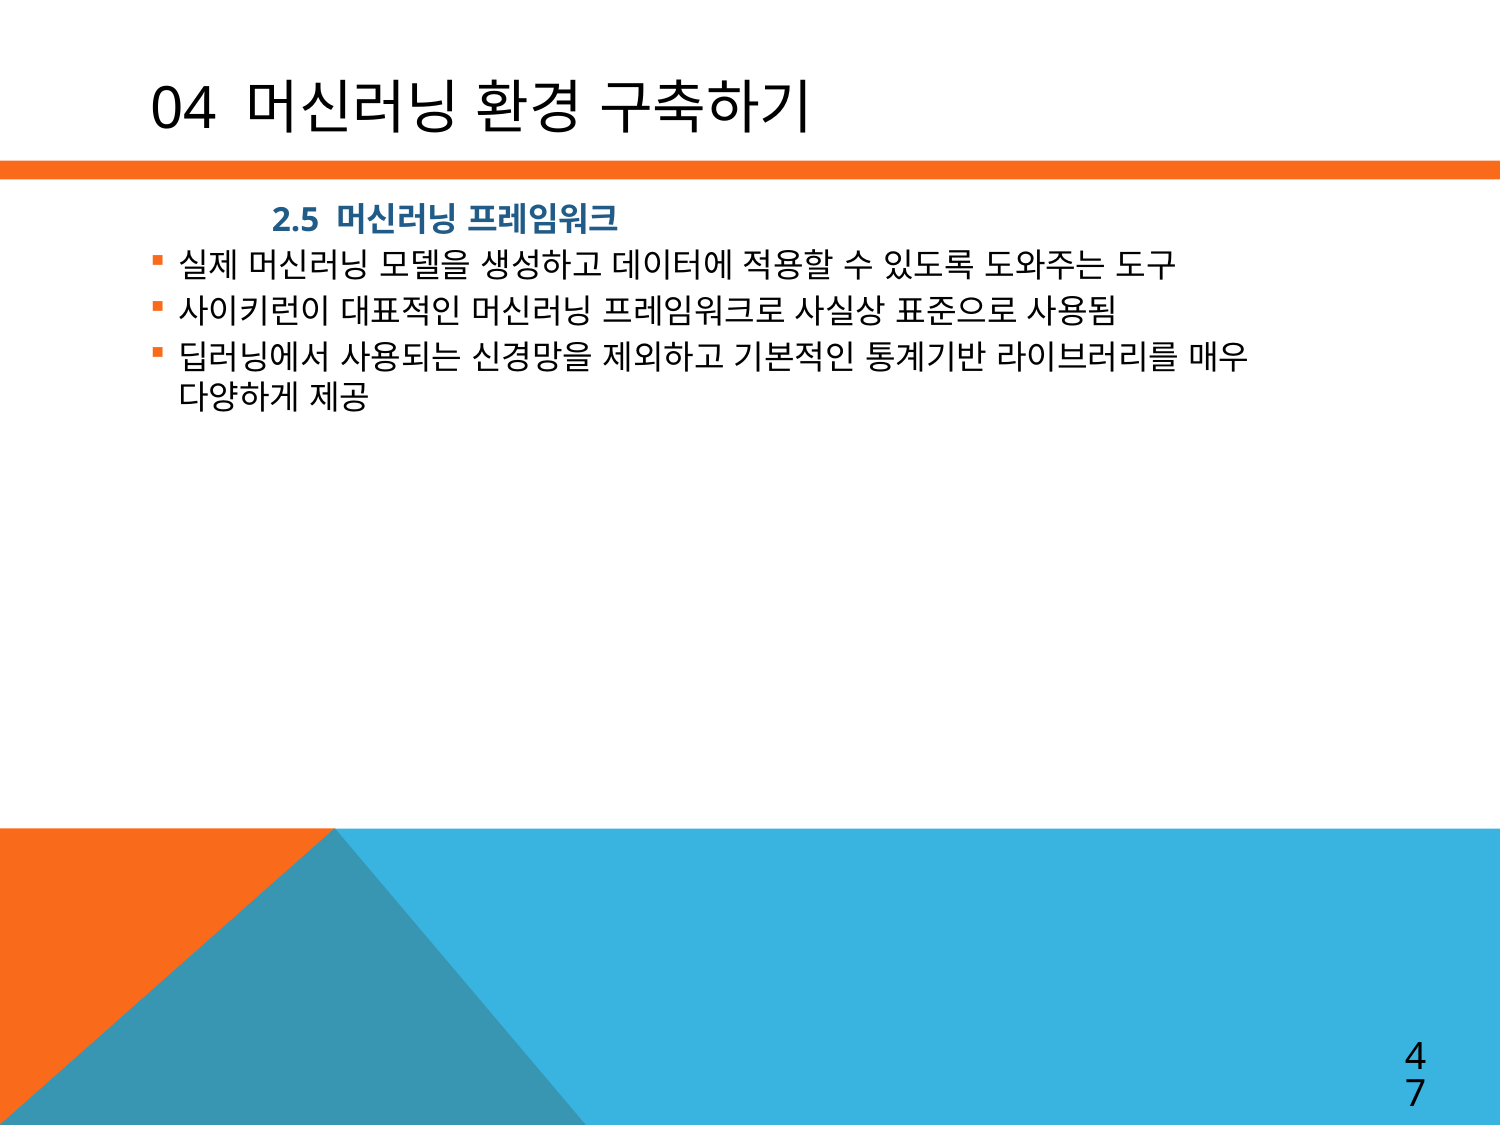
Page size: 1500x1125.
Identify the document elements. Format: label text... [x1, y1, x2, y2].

slide_number 47 [1378, 1012, 1461, 1095]
title 04 머신러닝 환경 구축하기 [135, 60, 1369, 150]
list 2.5 머신러닝 프레임워크 실제 머신러닝 모델을 생성하고 데이터에 적용할 수 있도록 도와주는 도구 사이키런이 대표적인 머신러닝 프레임워크로 사실상 표준으로 사용됨 딥러닝에서 사용되는 신경망을 제외하고 기본적인 통계기반 라이브러리를 매우 다양하게 제공 [135, 180, 1369, 768]
